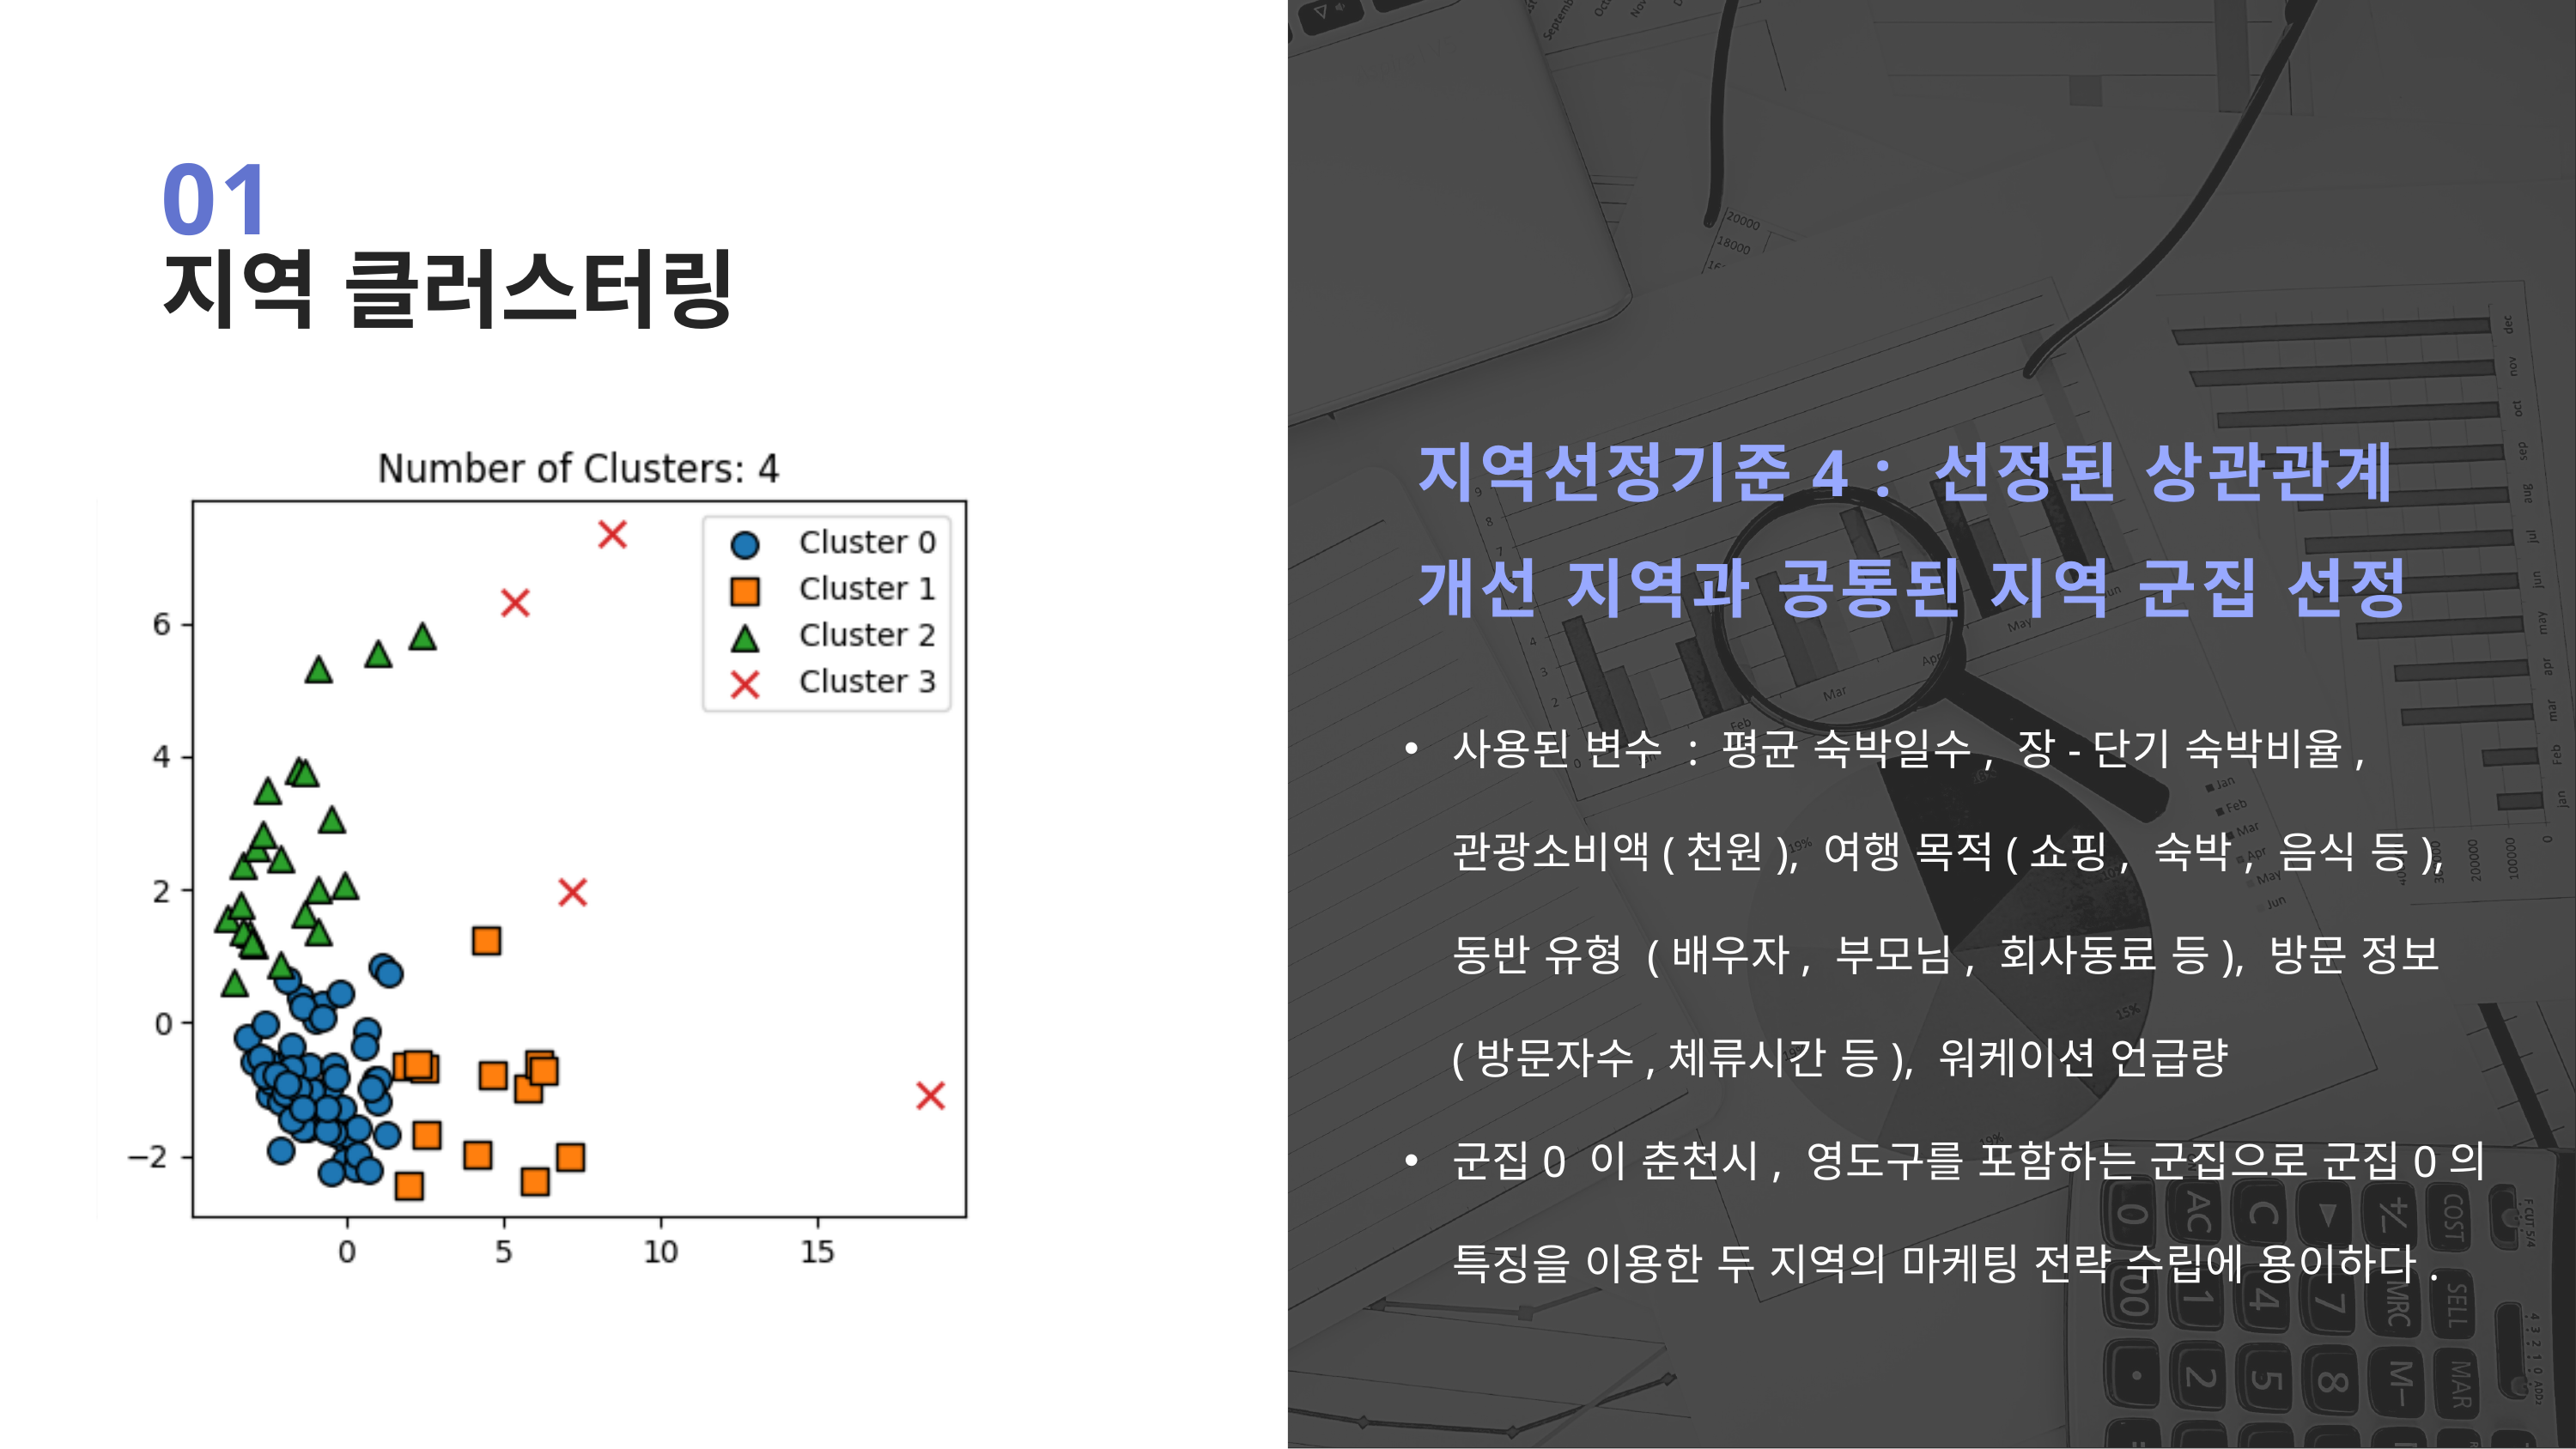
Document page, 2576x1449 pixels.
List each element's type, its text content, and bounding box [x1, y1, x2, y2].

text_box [1287, 0, 2576, 1448]
picture [96, 429, 999, 1292]
text_box 01 [161, 58, 358, 184]
text_box 지역 클러스터링 [161, 184, 1283, 339]
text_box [1404, 837, 2497, 1246]
